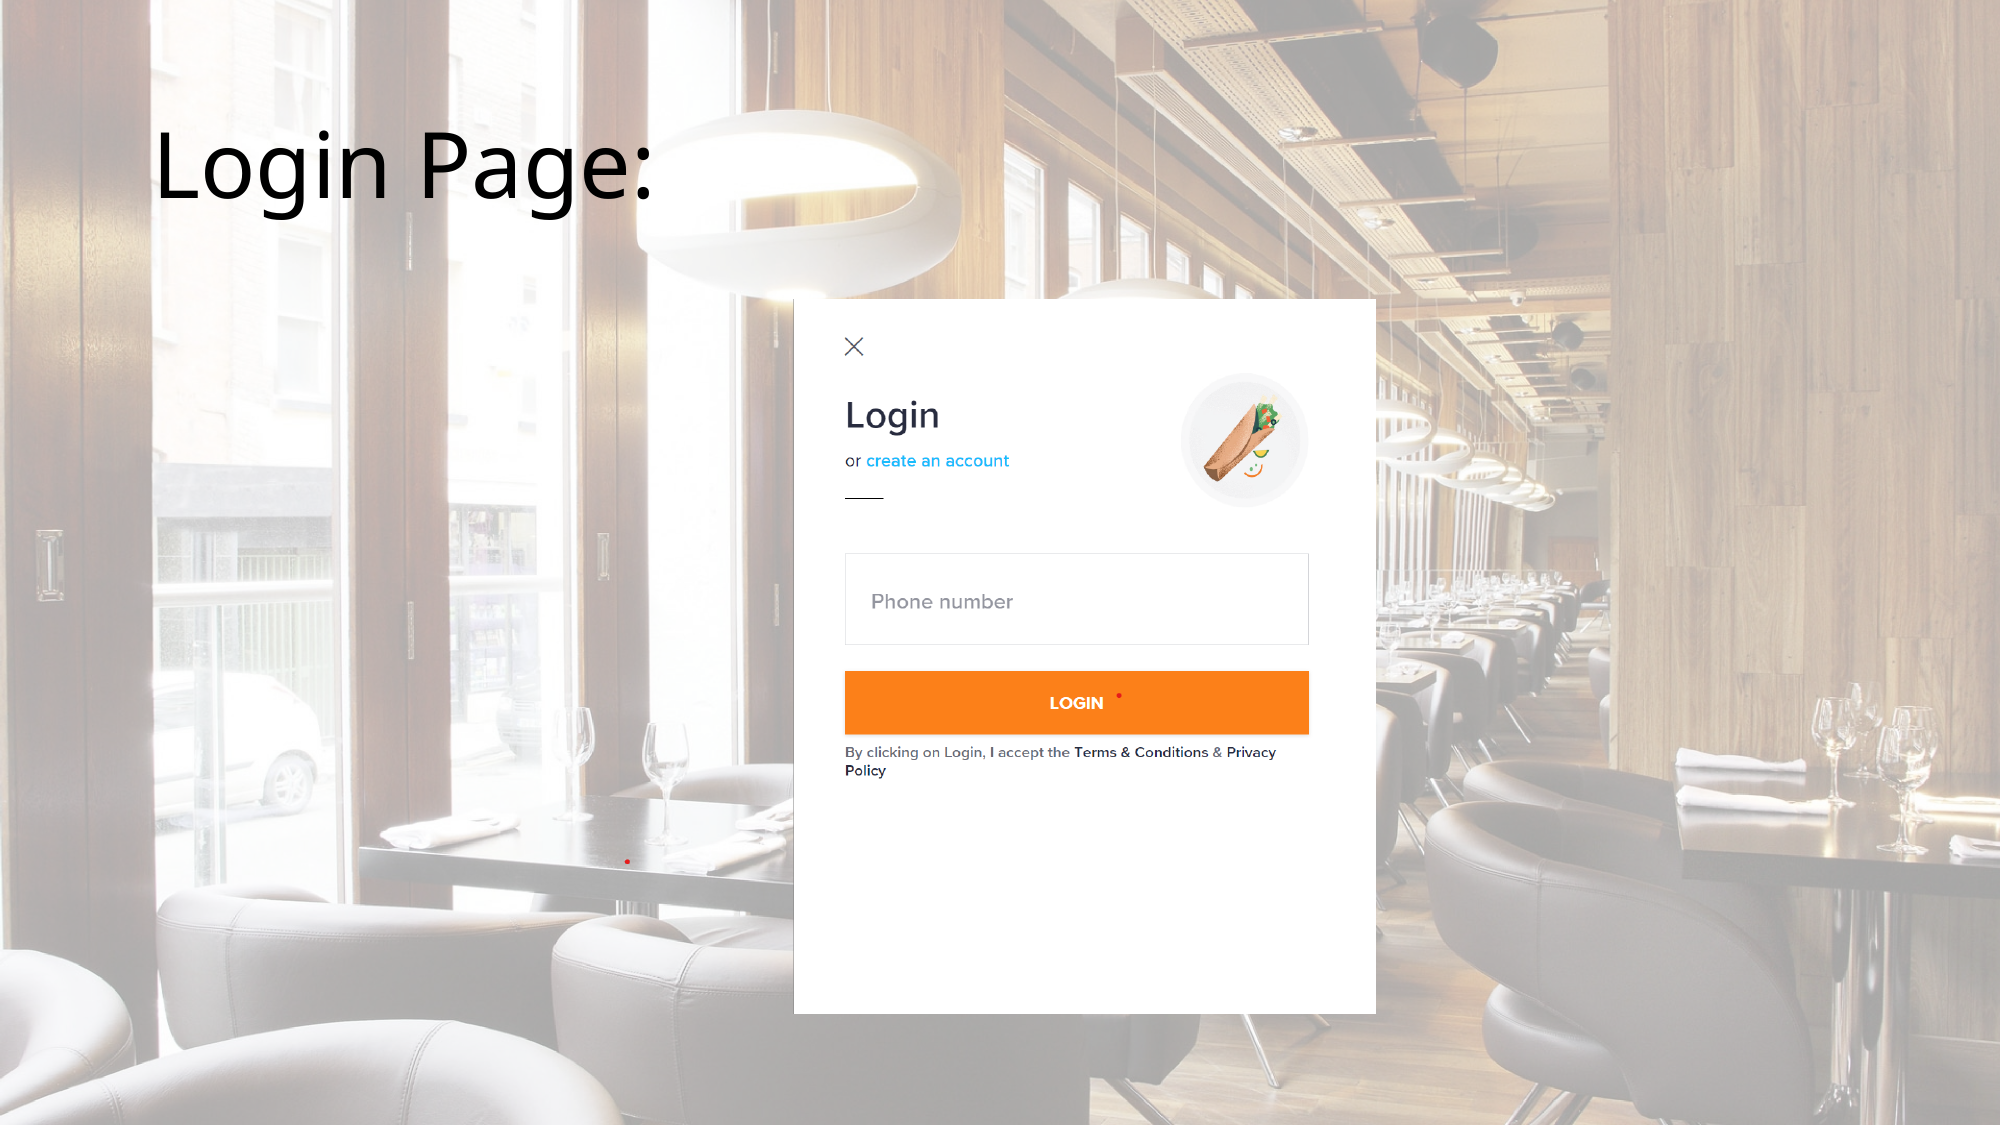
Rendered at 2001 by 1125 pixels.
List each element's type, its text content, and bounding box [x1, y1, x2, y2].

title Login Page: [137, 59, 1863, 278]
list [624, 299, 1376, 1014]
